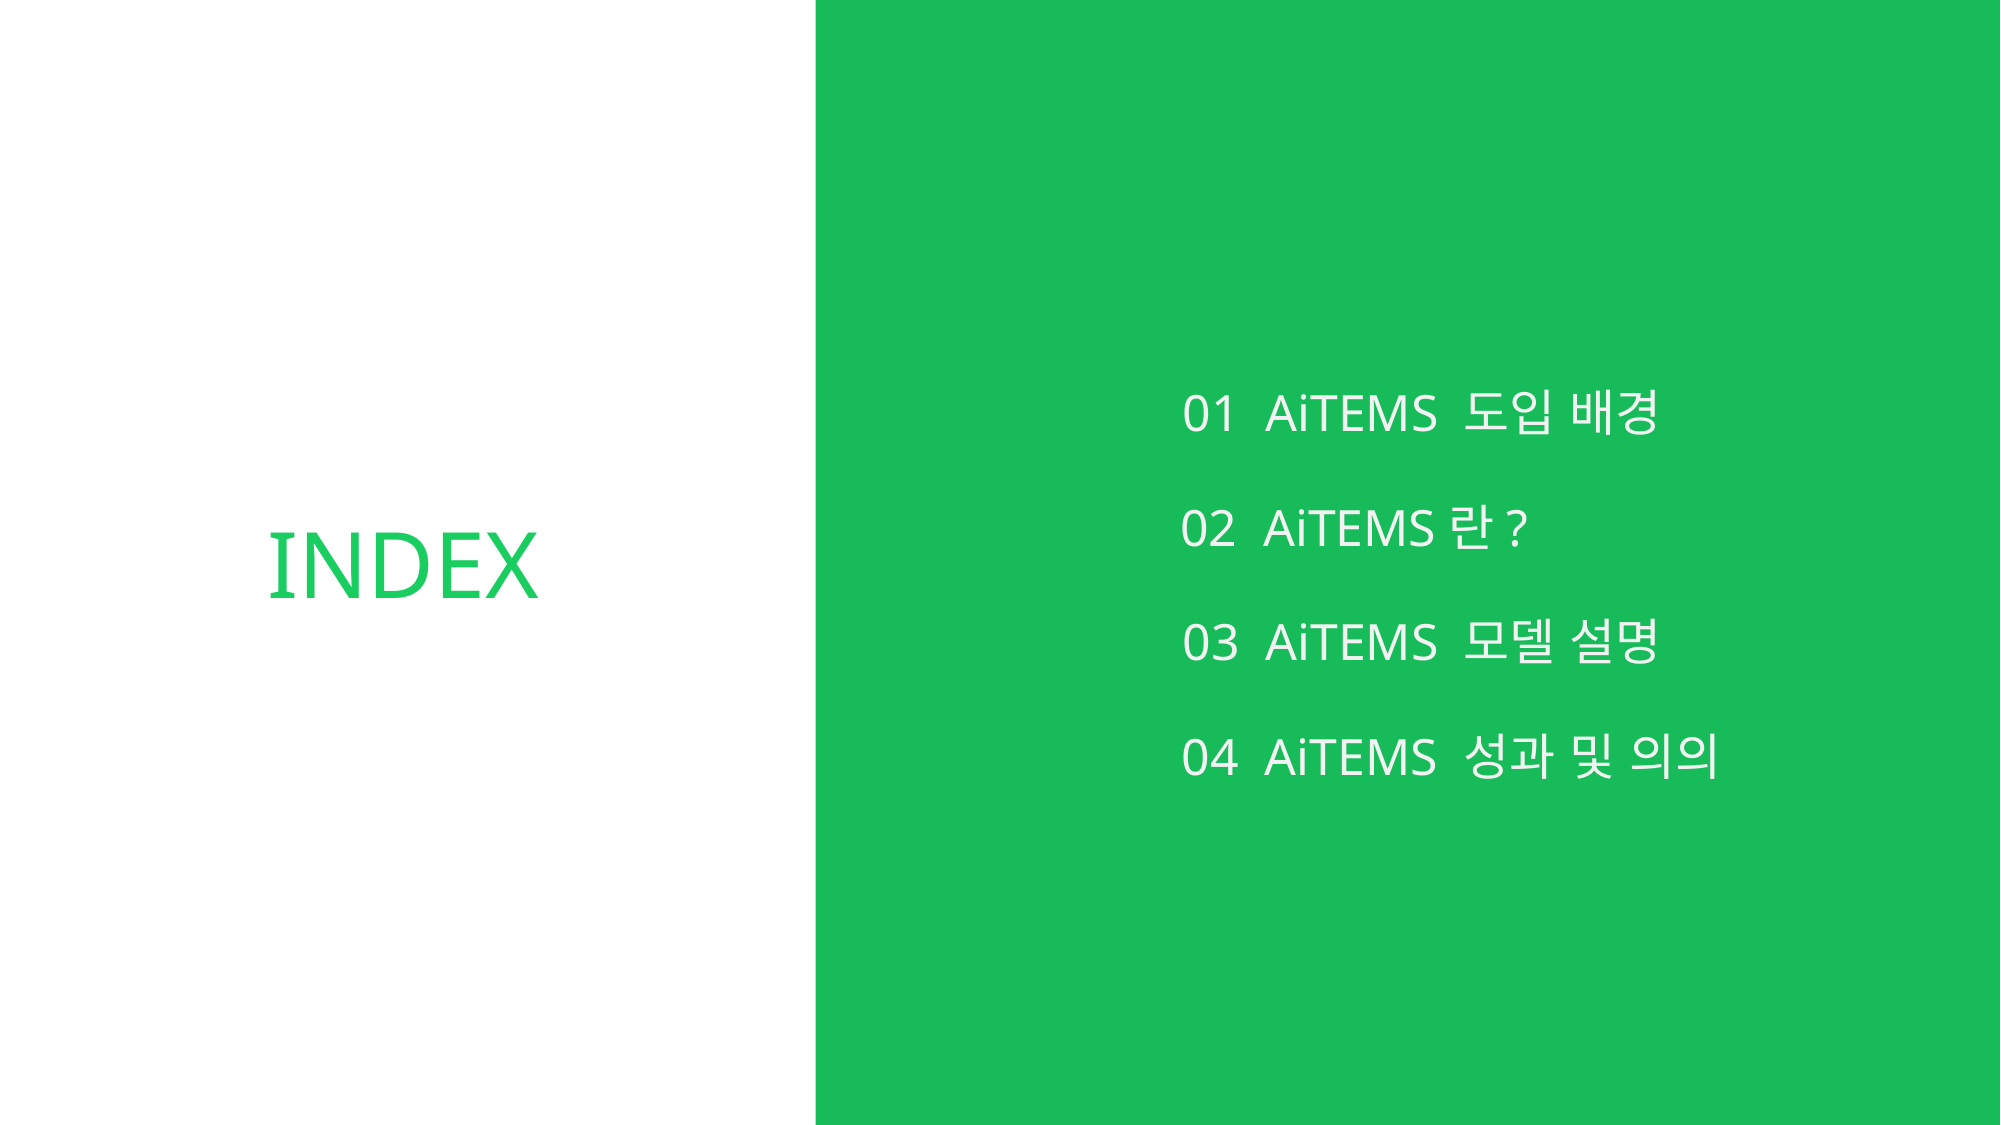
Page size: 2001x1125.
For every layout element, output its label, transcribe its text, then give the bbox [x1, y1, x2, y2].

text_box 01 AiTEMS 도입 배경 [1167, 374, 1677, 449]
text_box 02 AiTEMS란? [1165, 488, 1543, 564]
text_box 04 AiTEMS 성과 및 의의 [1167, 717, 1736, 793]
text_box [815, 0, 2000, 1125]
text_box INDEX [252, 499, 555, 624]
text_box 03 AiTEMS 모델 설명 [1167, 603, 1677, 679]
